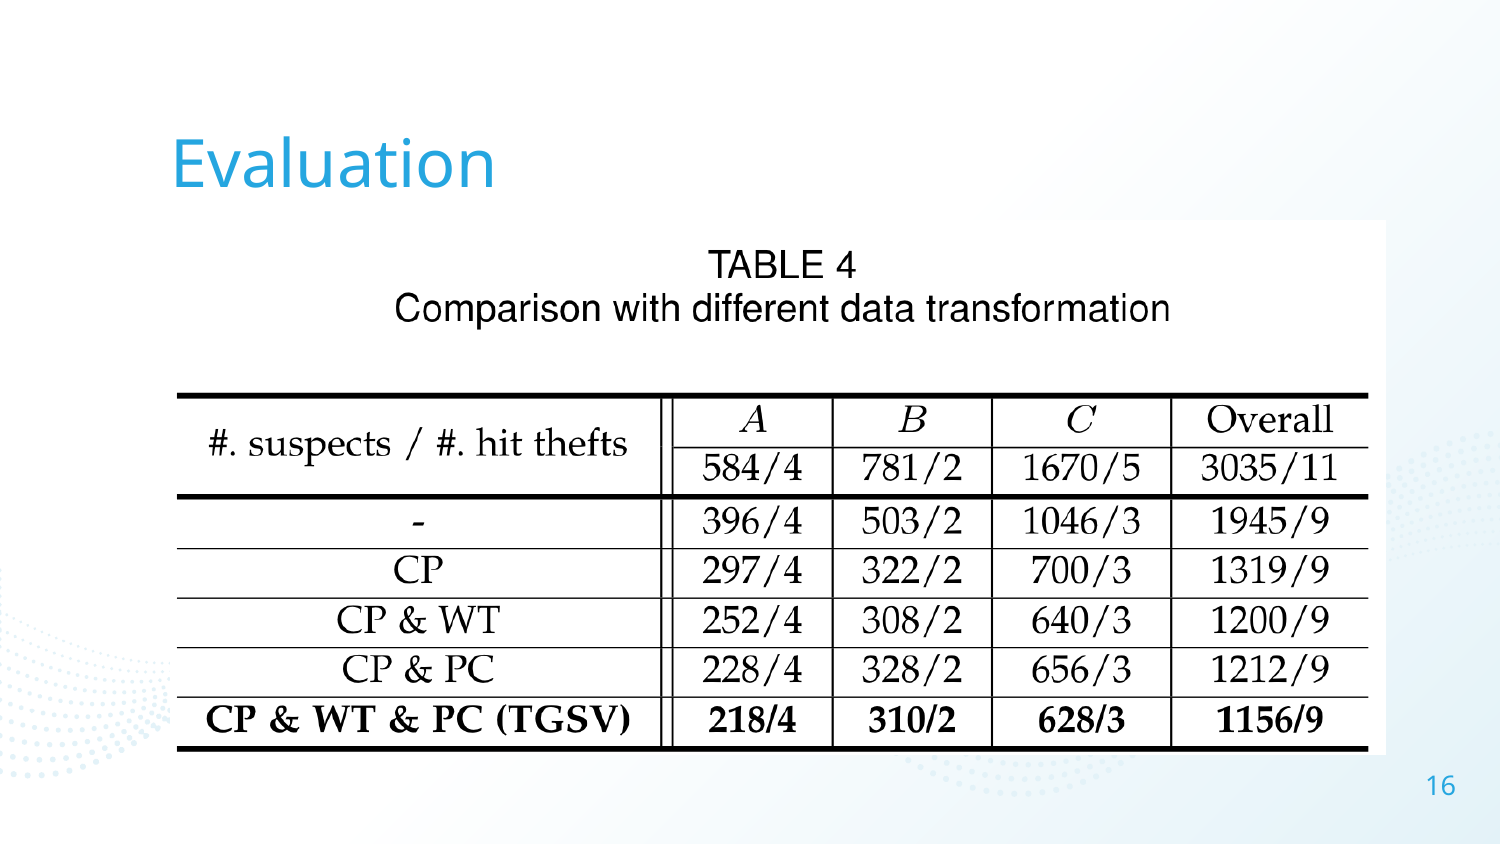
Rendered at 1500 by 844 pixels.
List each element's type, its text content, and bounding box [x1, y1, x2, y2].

title Evaluation [170, 137, 1330, 203]
picture [169, 219, 1386, 755]
slide_number 16 [1366, 754, 1457, 819]
